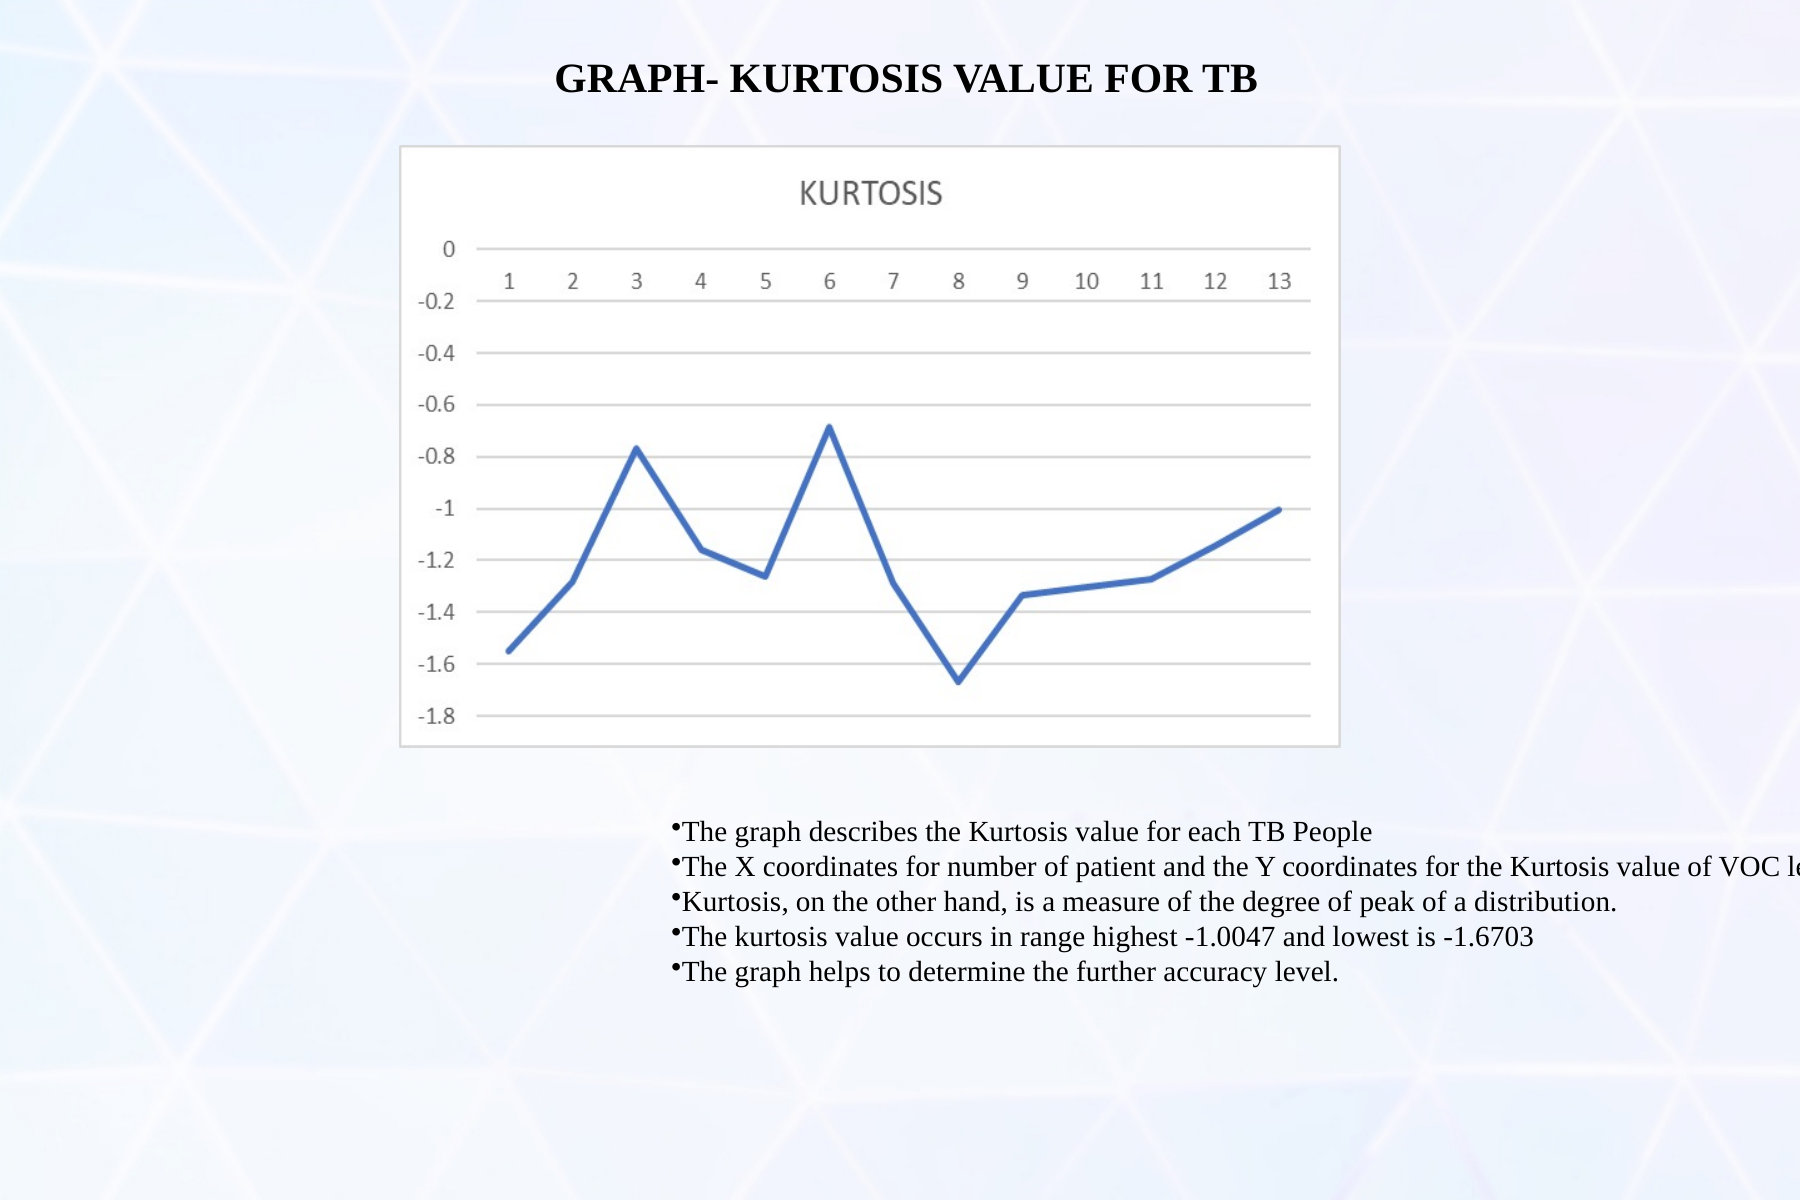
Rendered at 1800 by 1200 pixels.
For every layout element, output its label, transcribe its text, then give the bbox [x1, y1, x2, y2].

text_box The graph describes the Kurtosis value for each TB People The X coordinates for number of patient and the Y coordinates for the Kurtosis value of VOC level. Kurtosis, on the other hand, is a measure of the degree of peak of a distribution. The kurtosis value occurs in range highest -1.0047 and lowest is -1.6703 The graph helps to determine the further accuracy level. [656, 805, 1800, 995]
picture [0, 0, 1800, 1200]
text_box GRAPH- KURTOSIS VALUE FOR TB [329, 42, 1274, 153]
